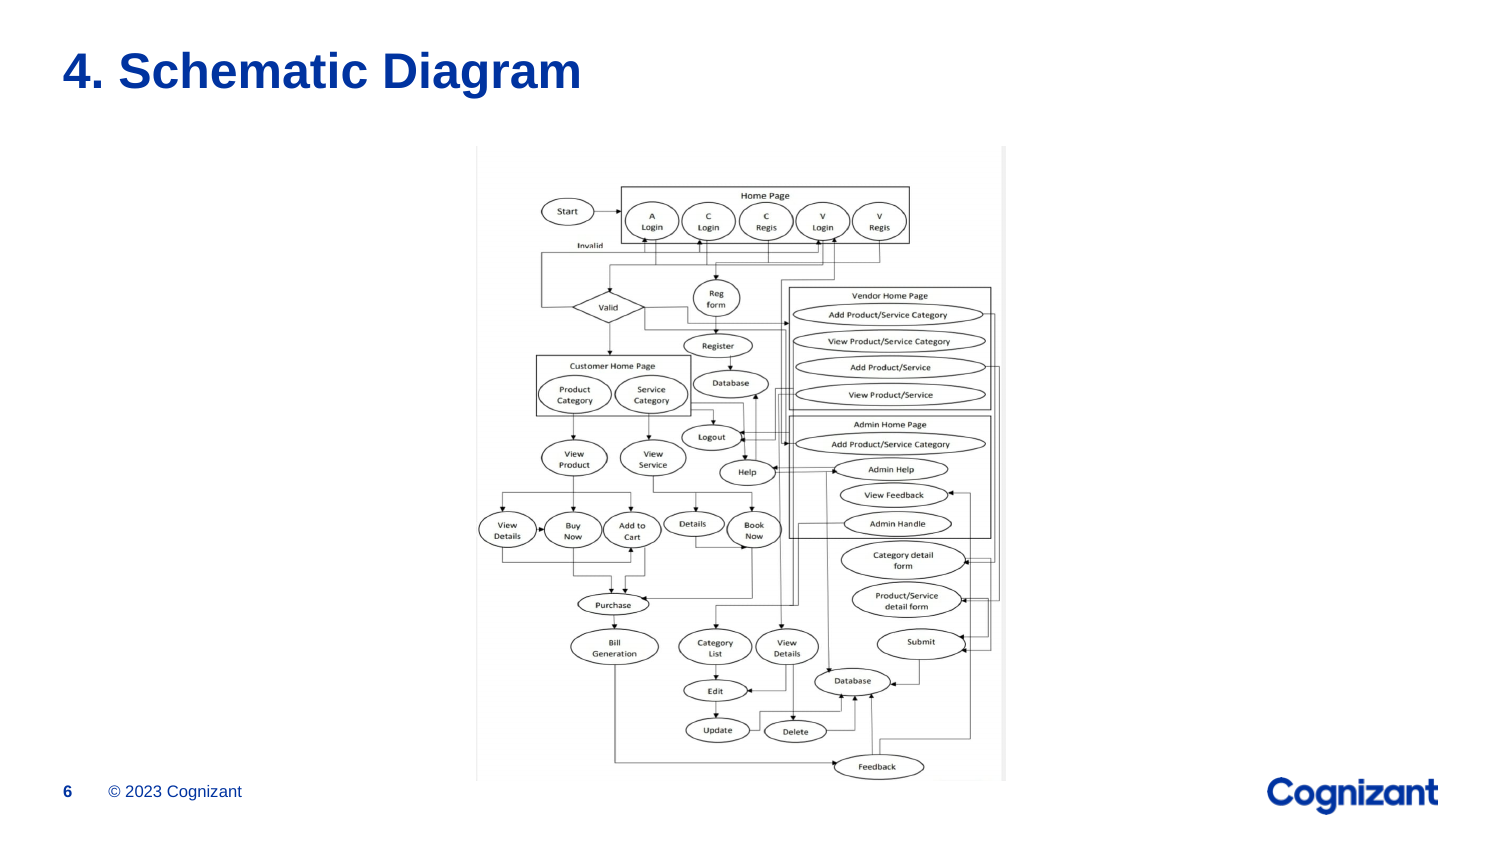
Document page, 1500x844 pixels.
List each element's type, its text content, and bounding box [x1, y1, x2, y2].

title 4. Schematic Diagram [63, 45, 1444, 147]
slide_number 6 [63, 780, 101, 801]
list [476, 146, 1006, 781]
picture [1267, 777, 1438, 815]
footer © 2023 Cognizant [108, 770, 859, 801]
